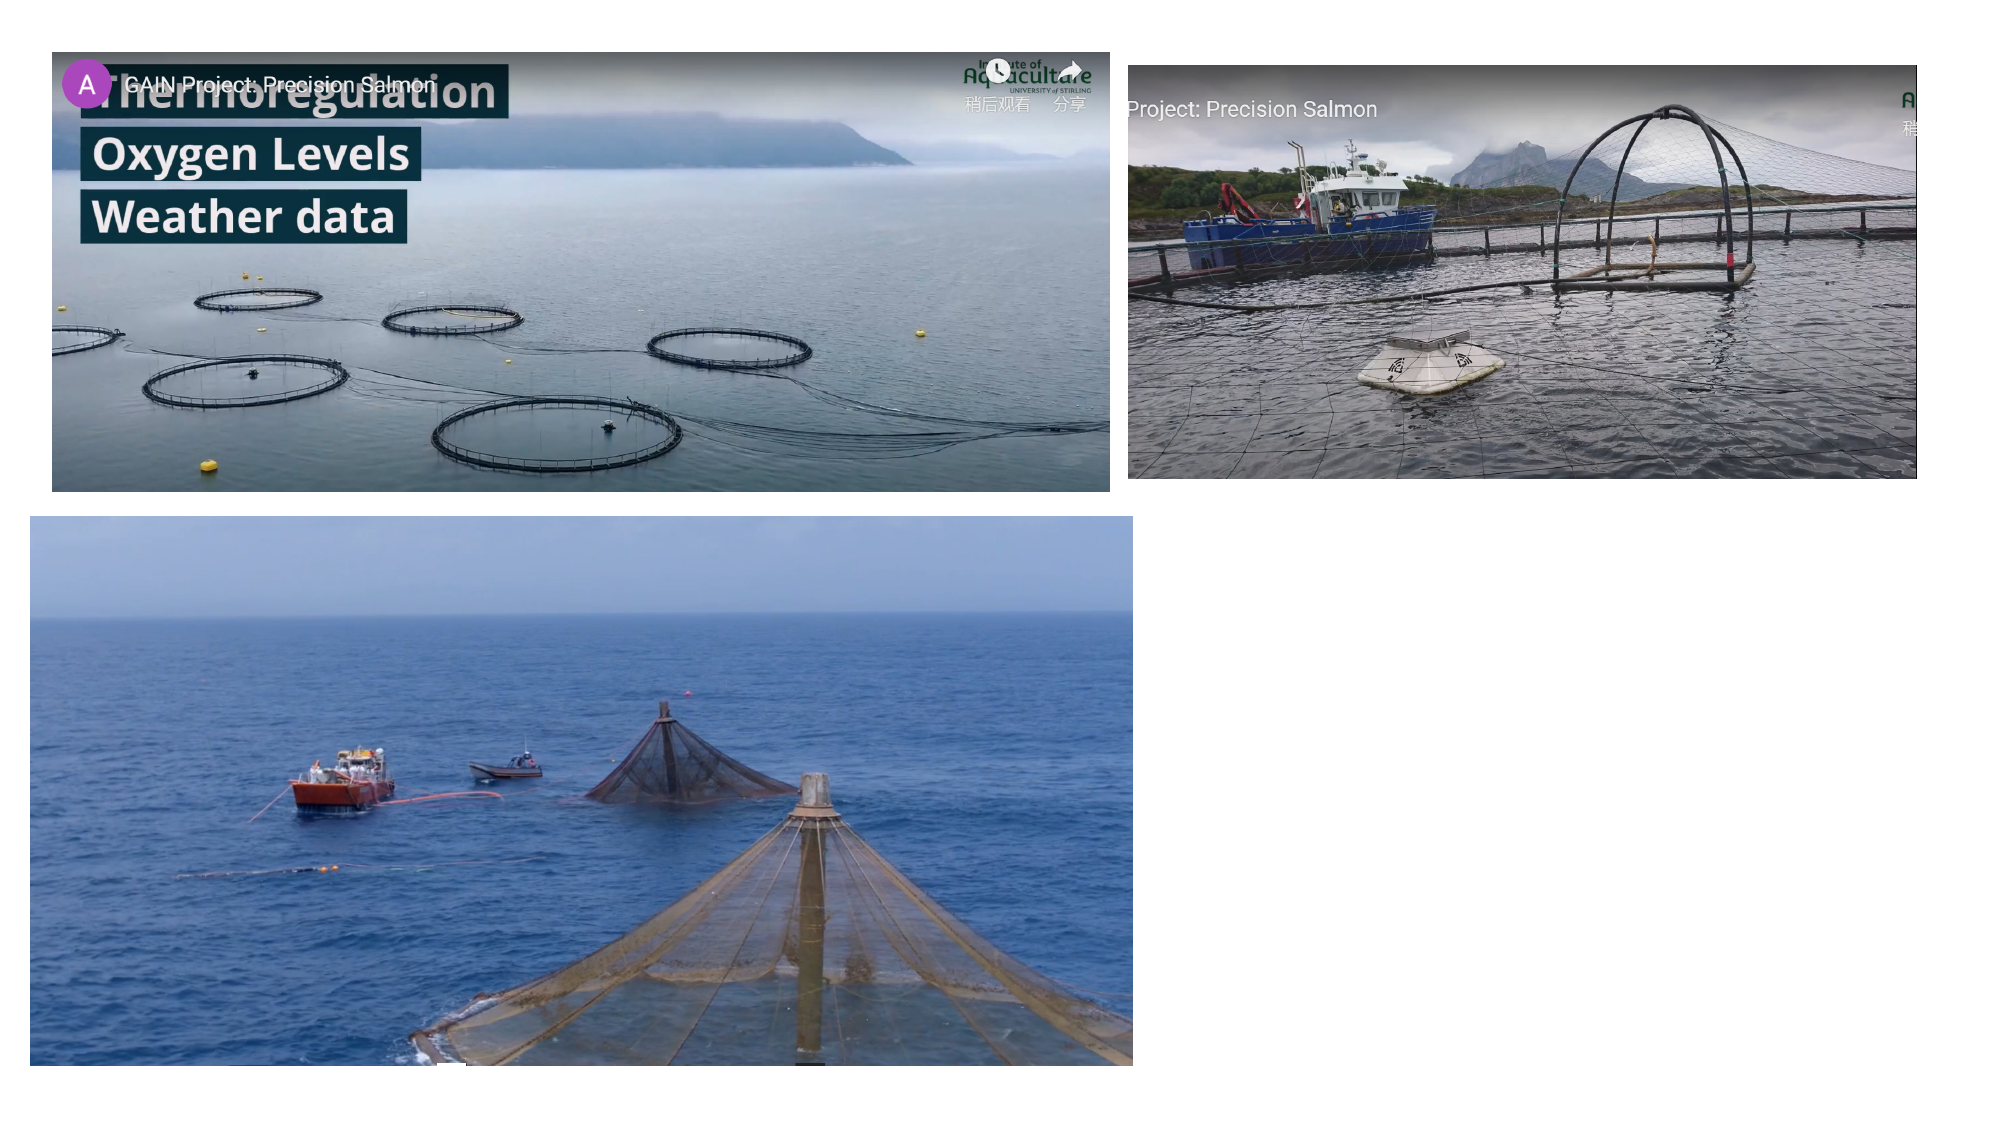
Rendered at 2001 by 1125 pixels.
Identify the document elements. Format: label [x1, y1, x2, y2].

picture [1127, 65, 1917, 479]
picture [30, 516, 1133, 1066]
picture [52, 52, 1110, 492]
